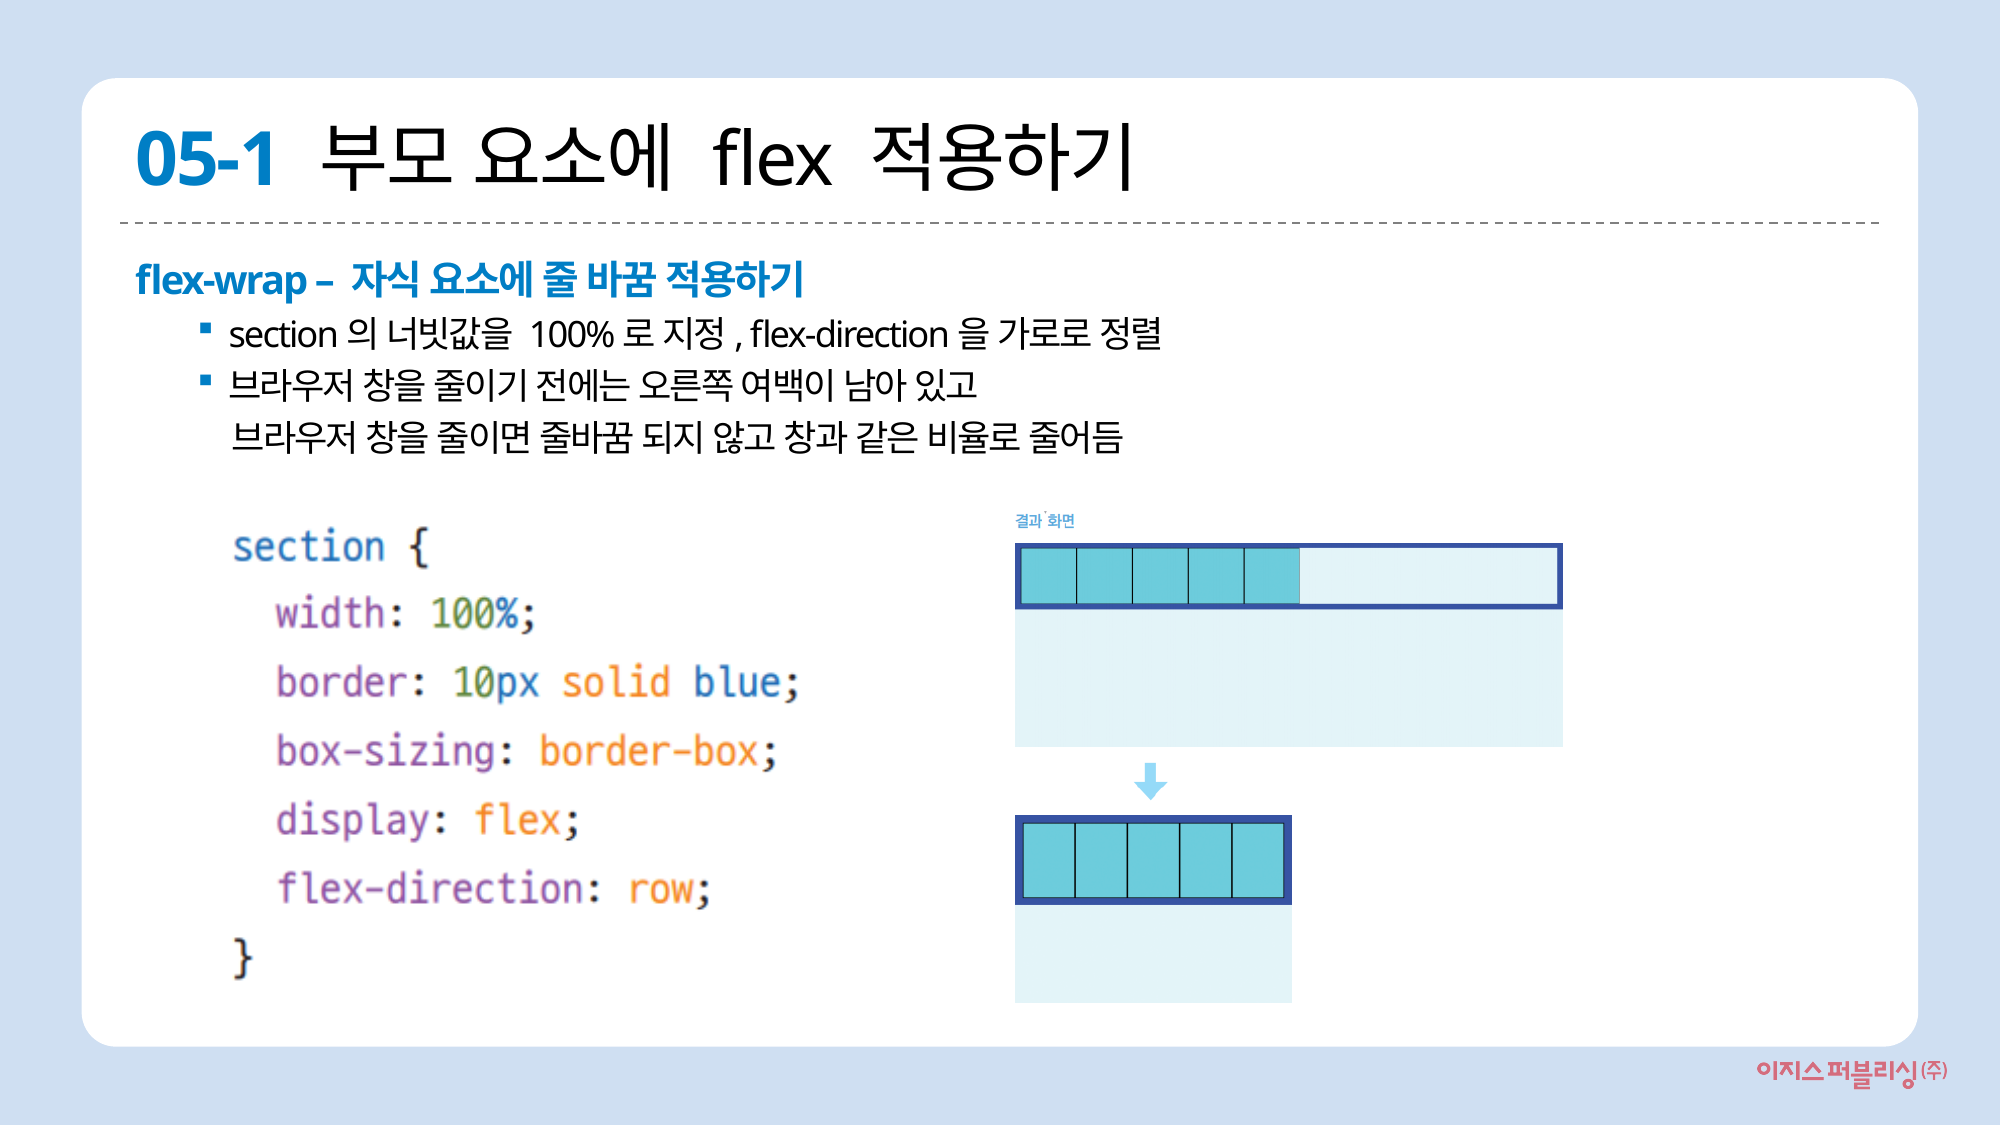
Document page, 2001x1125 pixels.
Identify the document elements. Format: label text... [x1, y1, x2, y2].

picture [215, 511, 838, 1001]
title 05-1 부모 요소에 flex 적용하기 [120, 109, 1880, 209]
picture [1010, 511, 1570, 1009]
list flex-wrap – 자식 요소에 줄 바꿈 적용하기 section의 너빗값을 100%로 지정, flex-direction을 가로로 정렬 브라우저 창을 줄이기 전에는 오른쪽 여백이 남아 있고 브라우저 창을 줄이면 줄바꿈 되지 않고 창과 같은 비율로 줄어듬 [120, 247, 1880, 1009]
